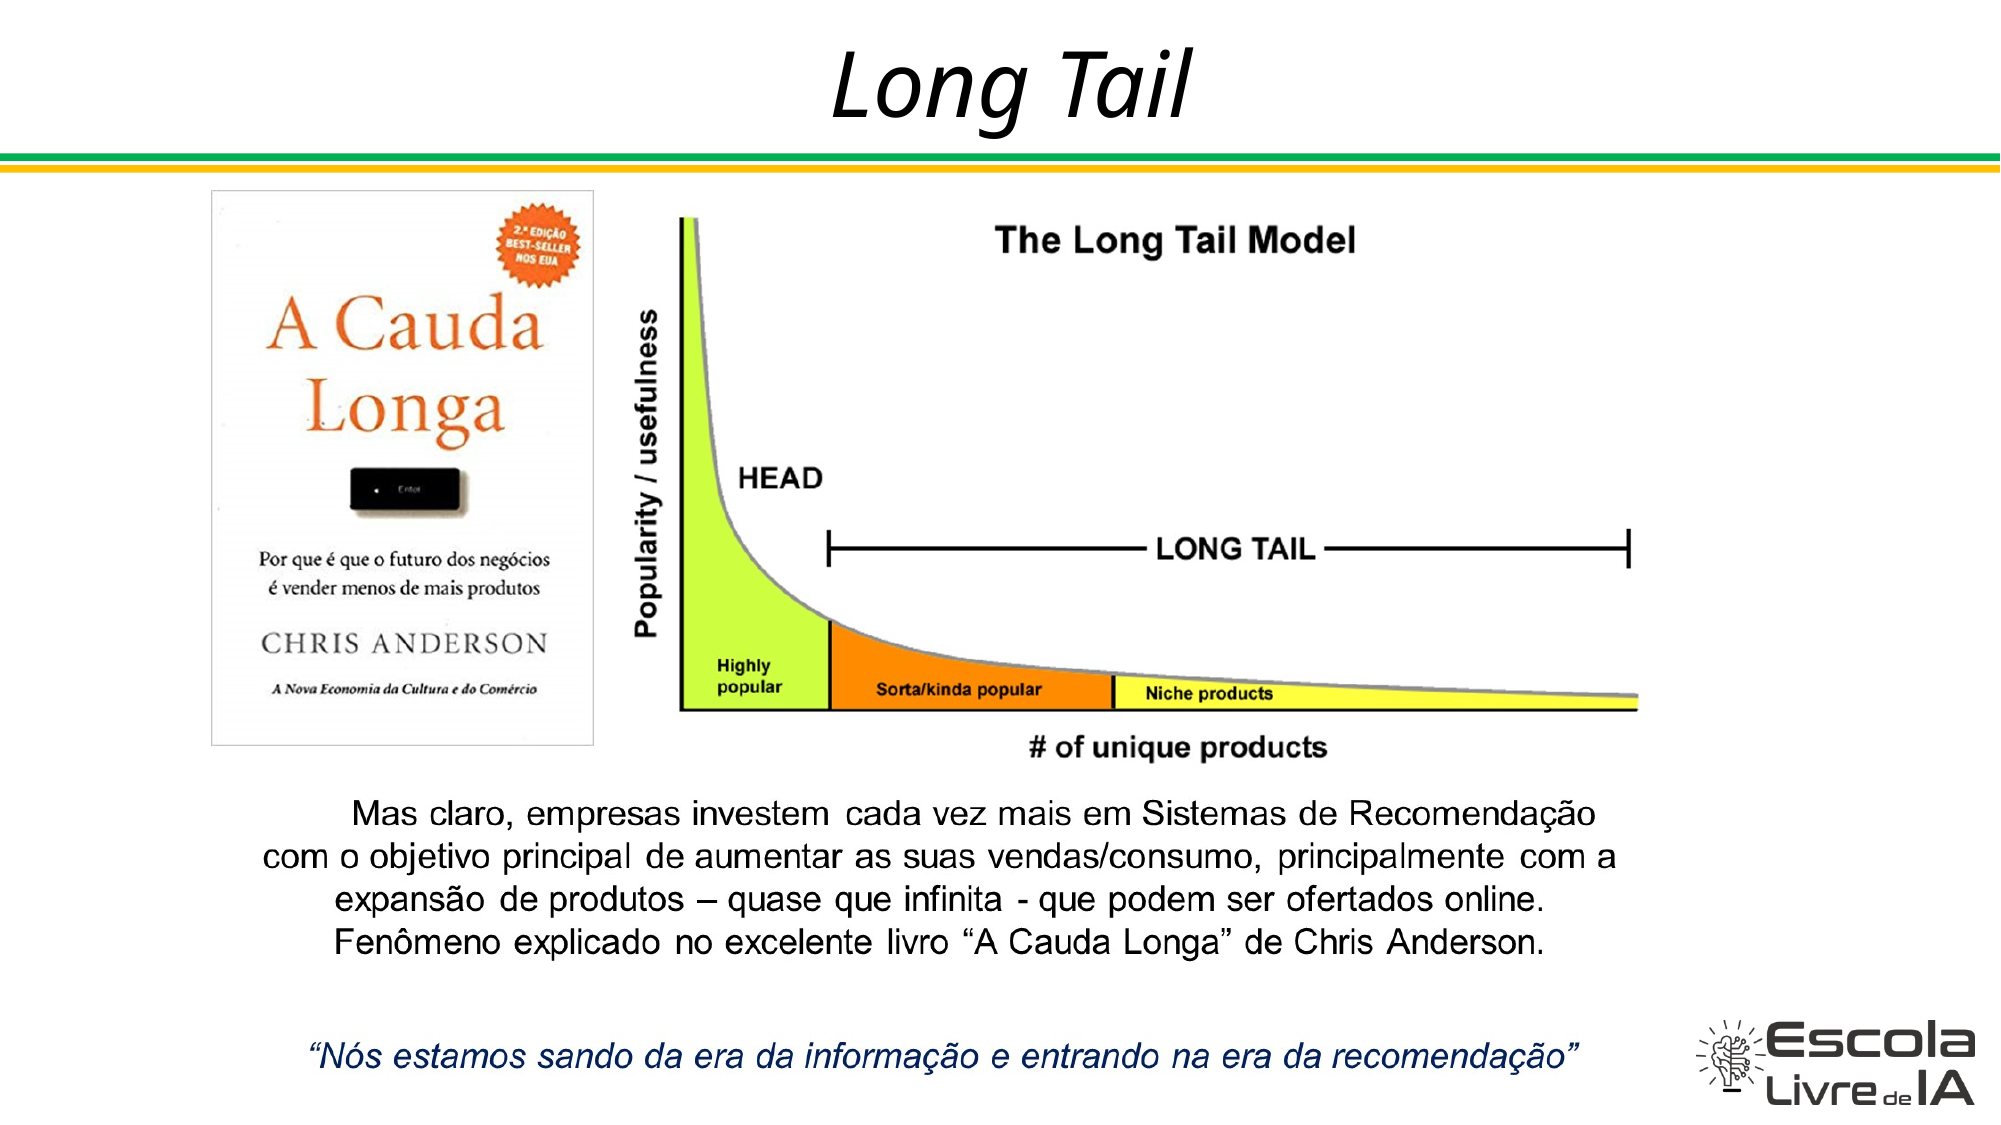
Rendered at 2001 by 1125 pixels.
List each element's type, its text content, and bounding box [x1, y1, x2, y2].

text_box Long Tail [48, 30, 1975, 142]
picture [1695, 1019, 1975, 1105]
picture [211, 190, 1664, 1097]
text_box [0, 153, 2000, 173]
